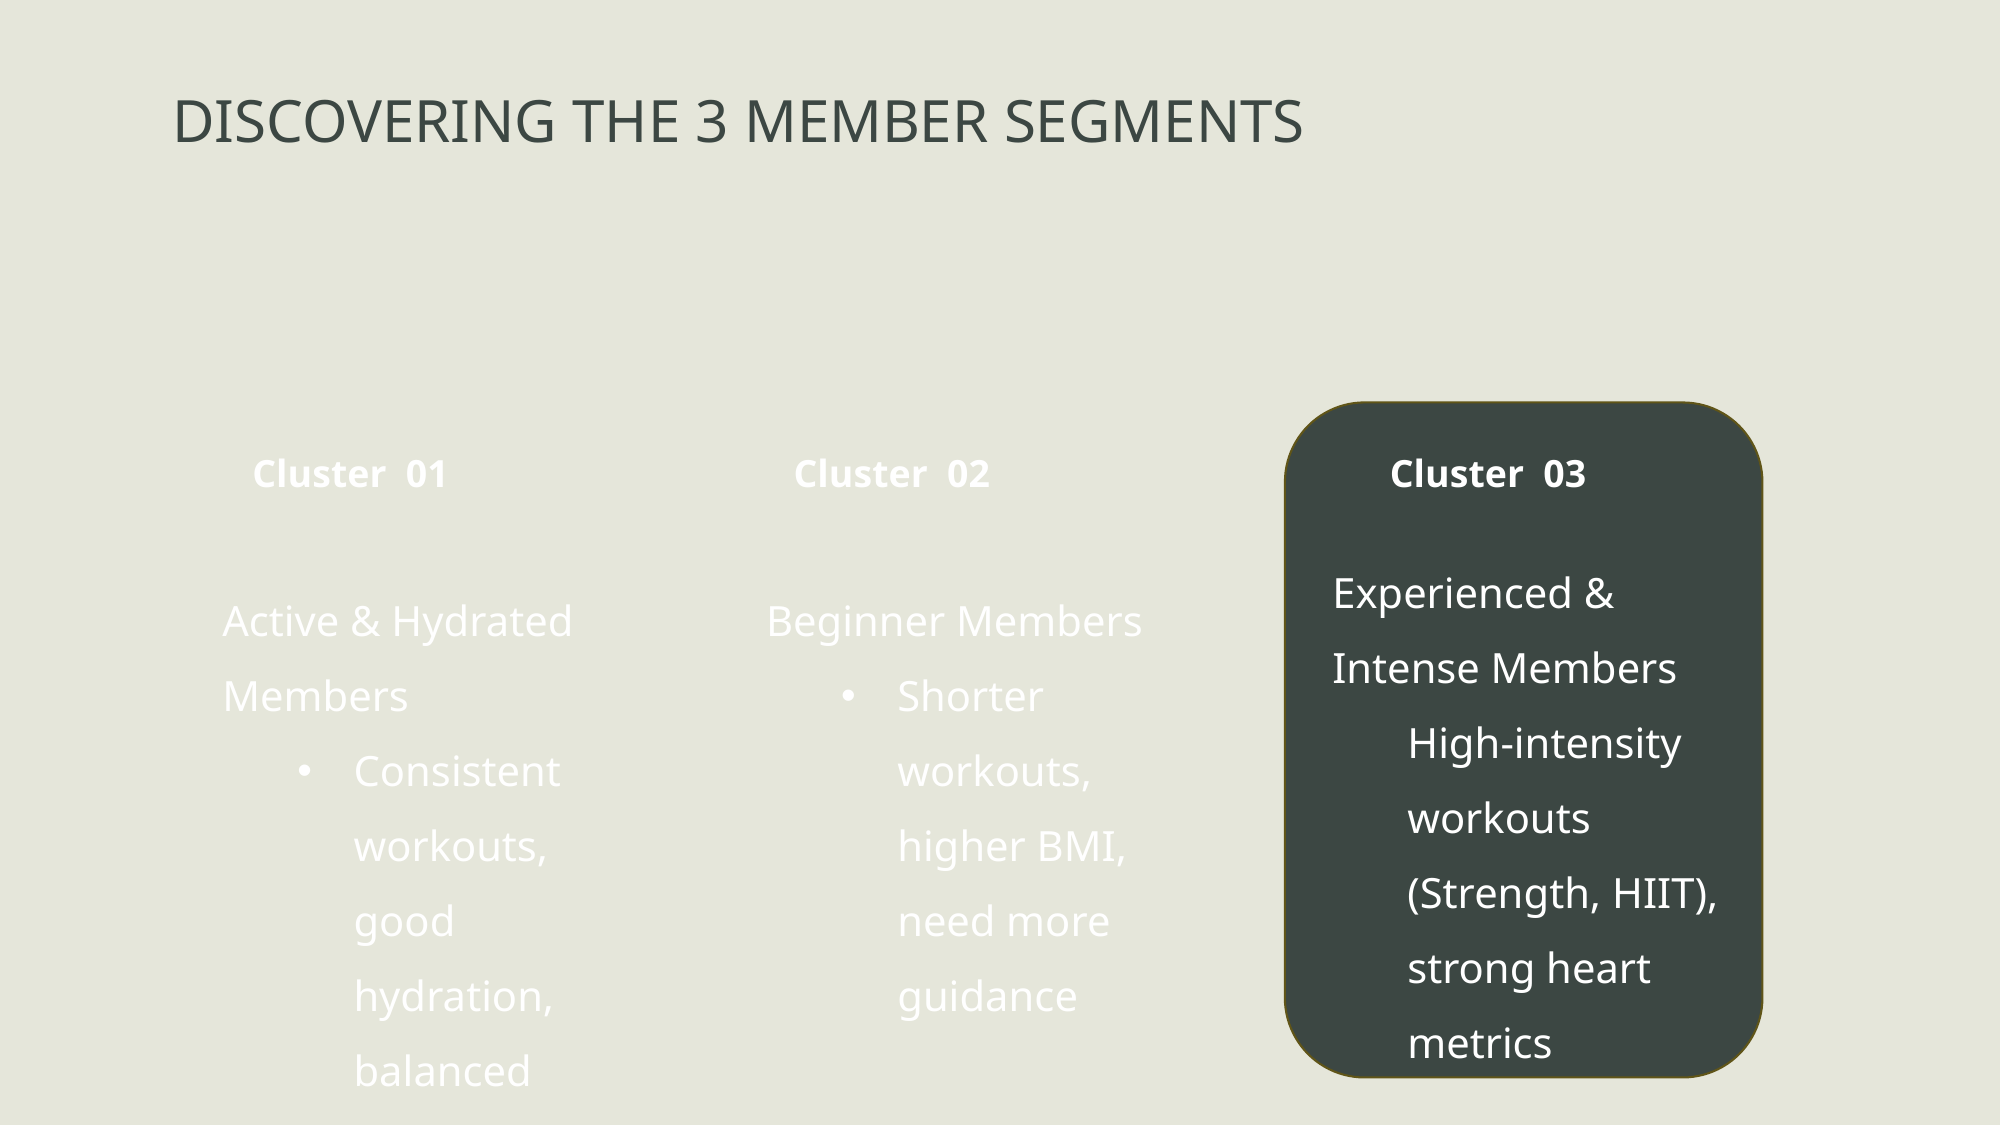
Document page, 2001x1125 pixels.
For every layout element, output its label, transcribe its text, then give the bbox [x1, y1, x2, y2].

text_box Experienced & Intense Members High-intensity workouts (Strength, HIIT), strong heart metrics [1317, 534, 1740, 1124]
text_box Cluster 03 [1374, 442, 1640, 503]
text_box [1283, 401, 1764, 1063]
text_box Cluster 01 [237, 442, 503, 503]
text_box Cluster 02 [778, 442, 1044, 503]
text_box Active & Hydrated Members Consistent workouts, good hydration, balanced health [207, 562, 630, 1125]
text_box DISCOVERING THE 3 MEMBER SEGMENTS [157, 77, 1345, 162]
text_box Beginner Members Shorter workouts, higher BMI, need more guidance [751, 562, 1174, 1028]
